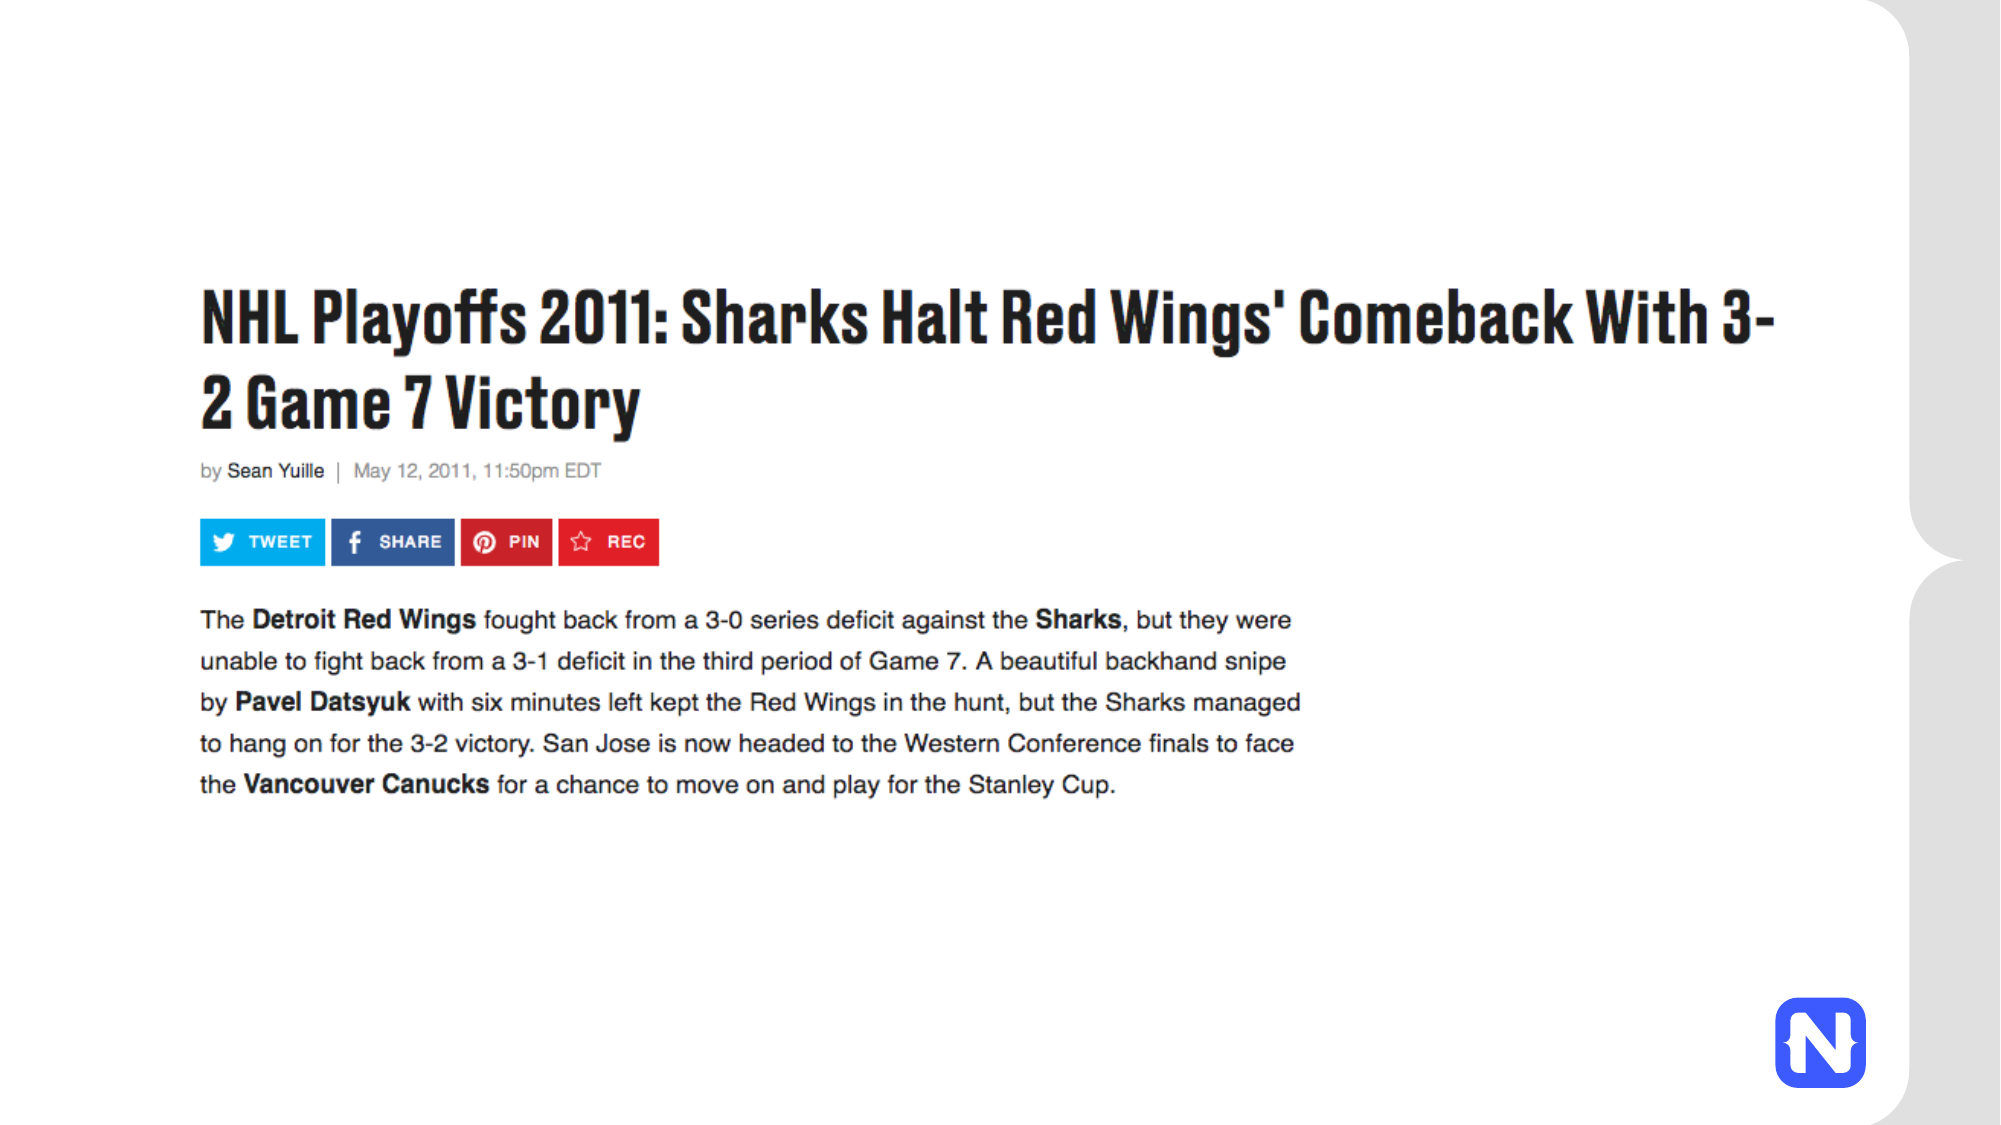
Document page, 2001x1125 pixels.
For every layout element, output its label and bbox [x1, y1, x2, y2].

picture [173, 269, 1813, 834]
